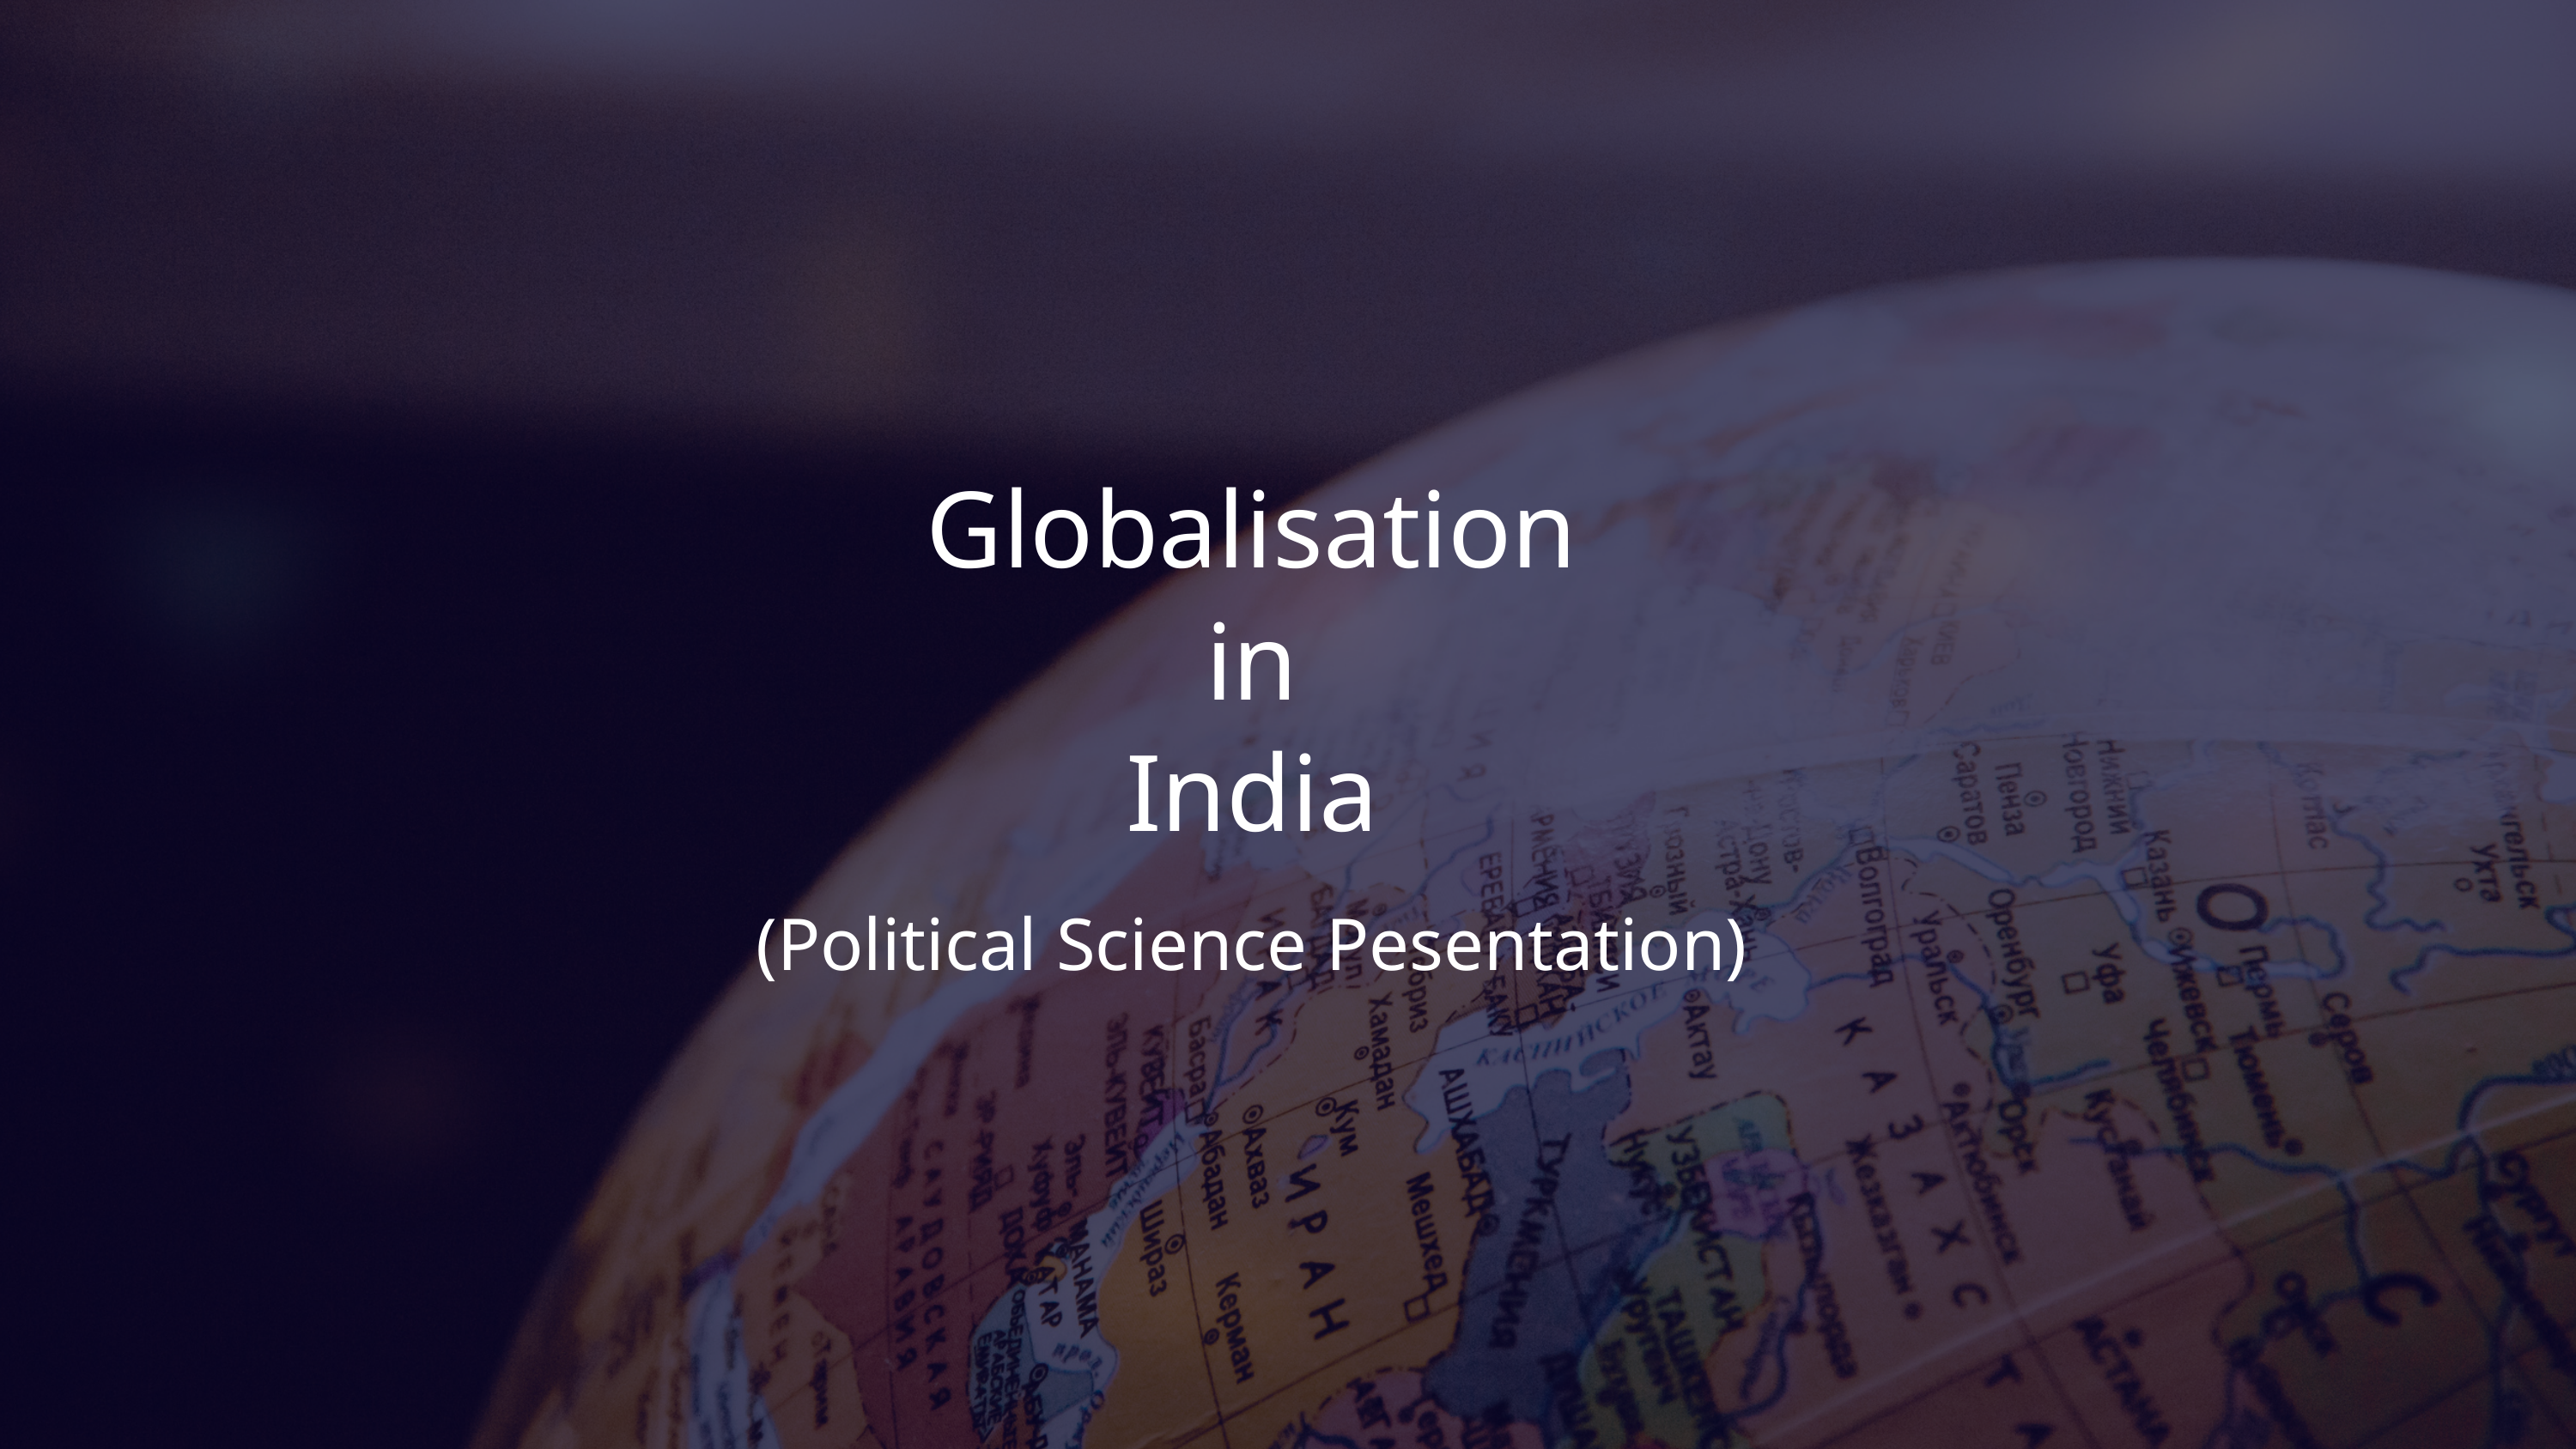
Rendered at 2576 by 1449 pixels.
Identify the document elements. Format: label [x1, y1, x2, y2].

text_box [0, 0, 2576, 1449]
